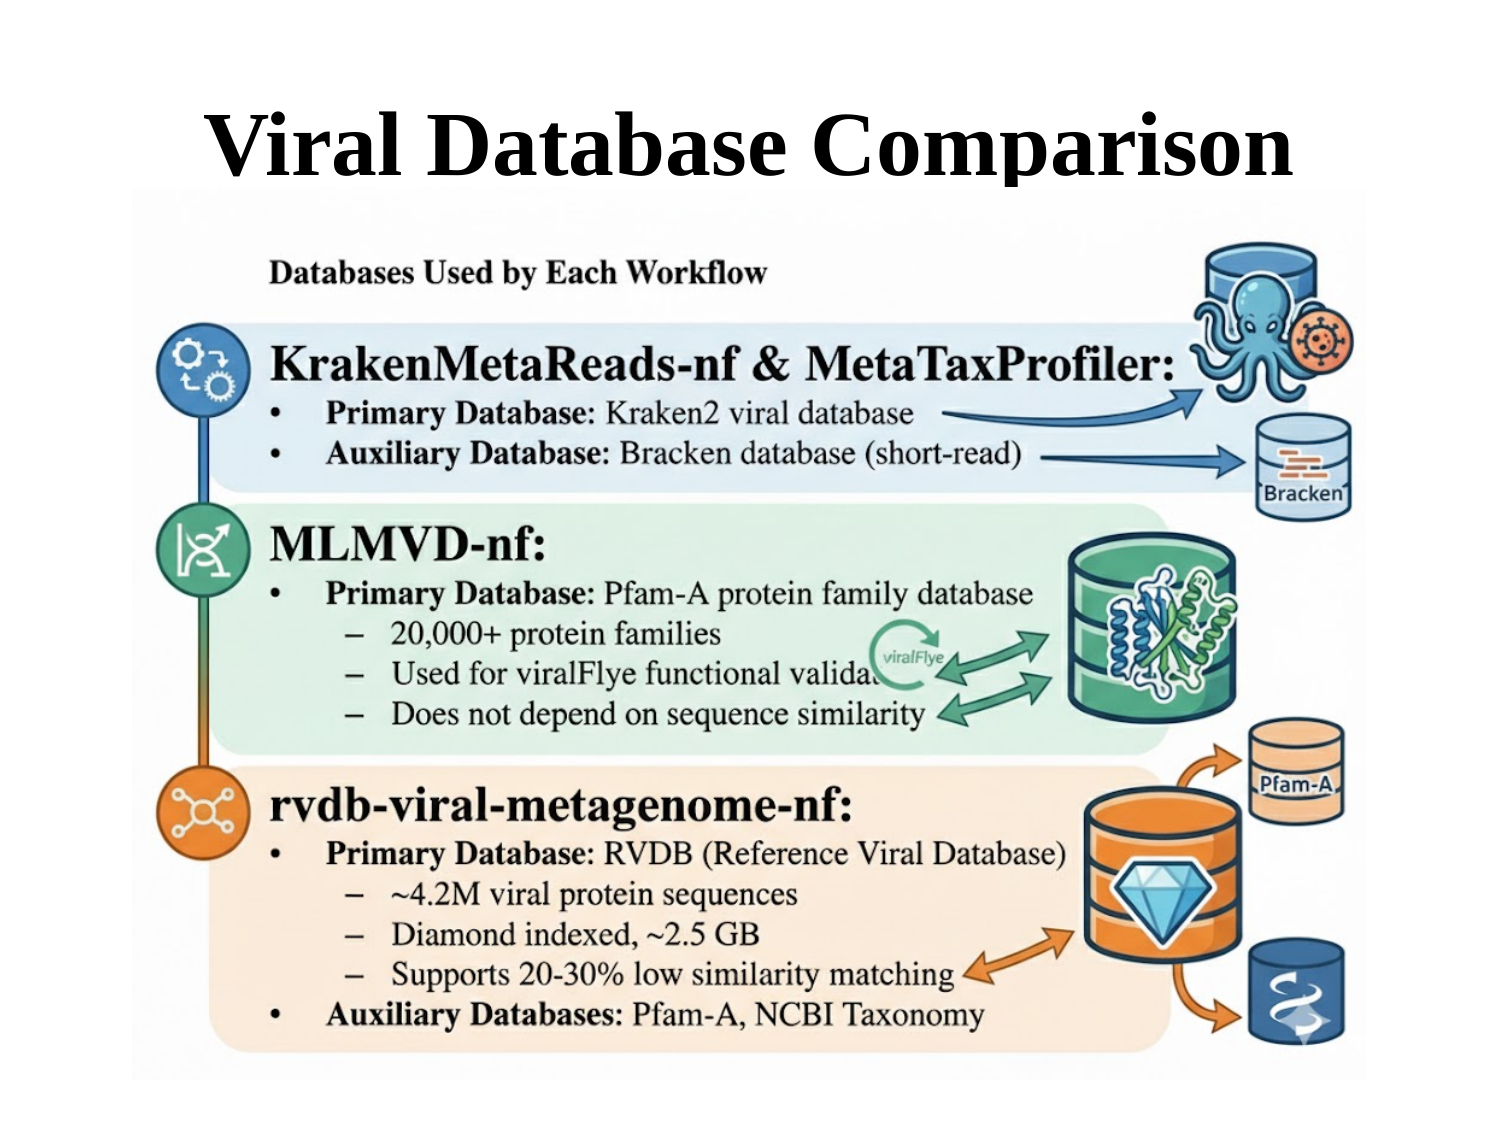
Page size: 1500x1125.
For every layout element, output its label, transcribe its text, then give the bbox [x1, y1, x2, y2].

picture [132, 187, 1366, 1081]
title Viral Database Comparison [75, 45, 1425, 233]
